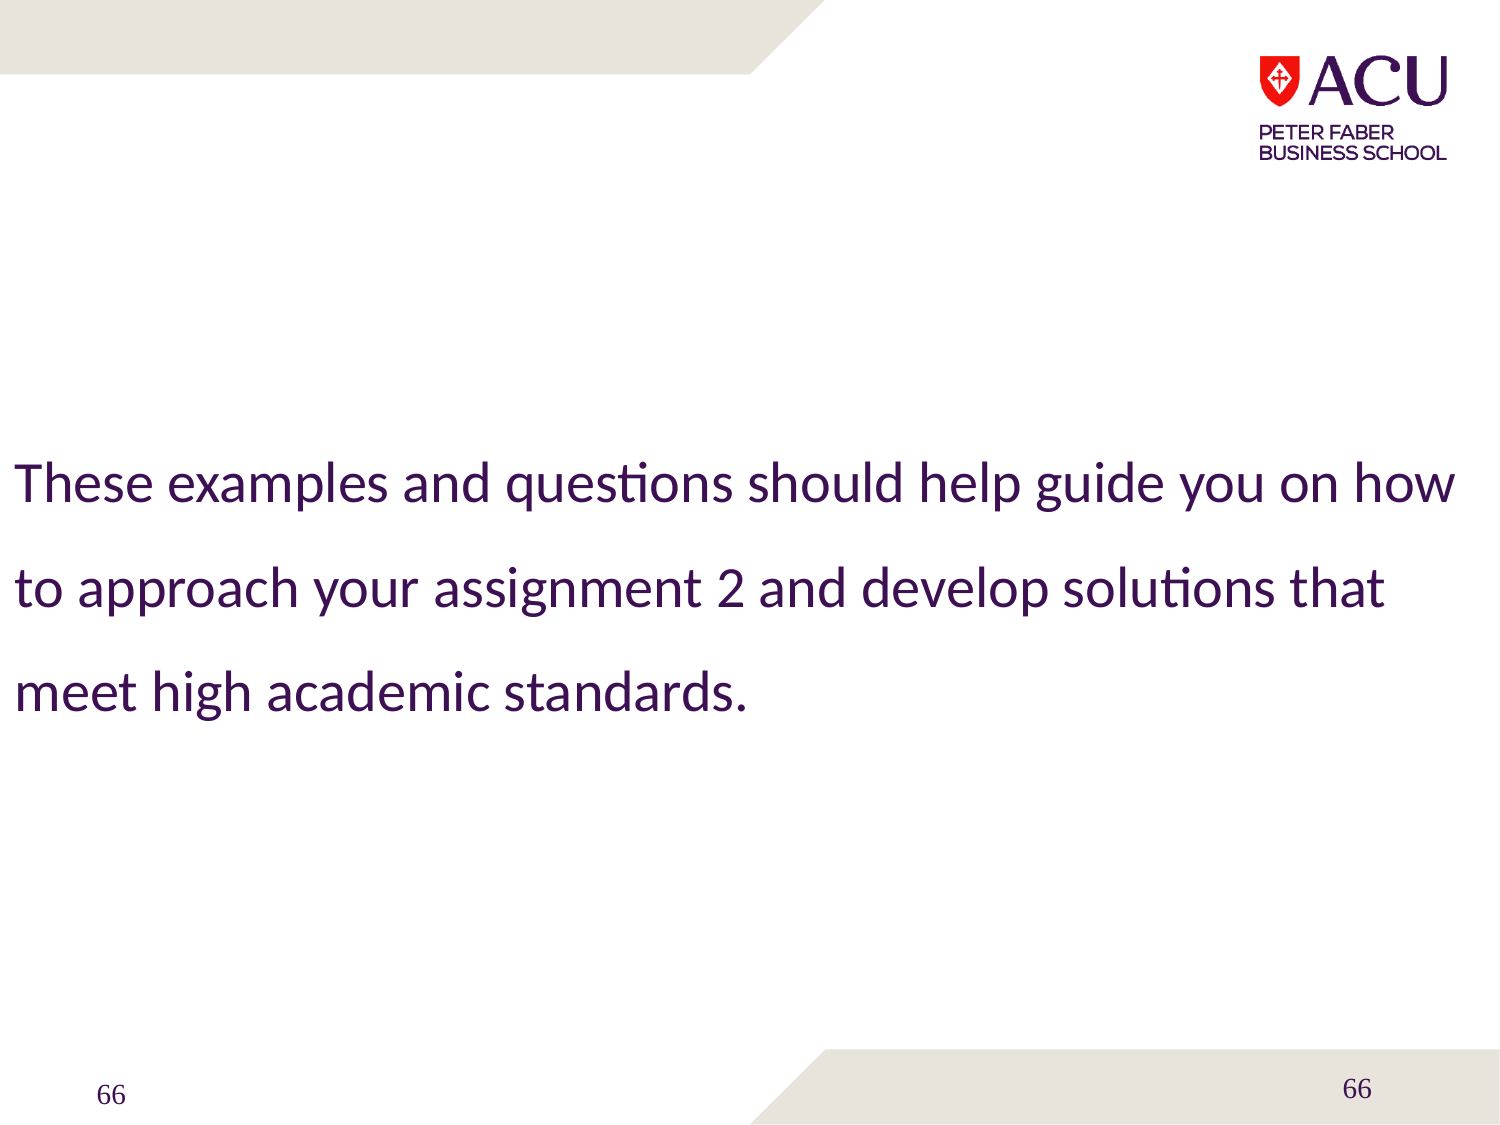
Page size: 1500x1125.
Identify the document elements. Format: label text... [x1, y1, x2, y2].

text_box These examples and questions should help guide you on how to approach your assignment 2 and develop solutions that meet high academic standards. [0, 401, 1500, 731]
slide_number 66 [81, 1068, 156, 1109]
picture [1240, 41, 1466, 175]
text_box 66 [1074, 1049, 1388, 1125]
